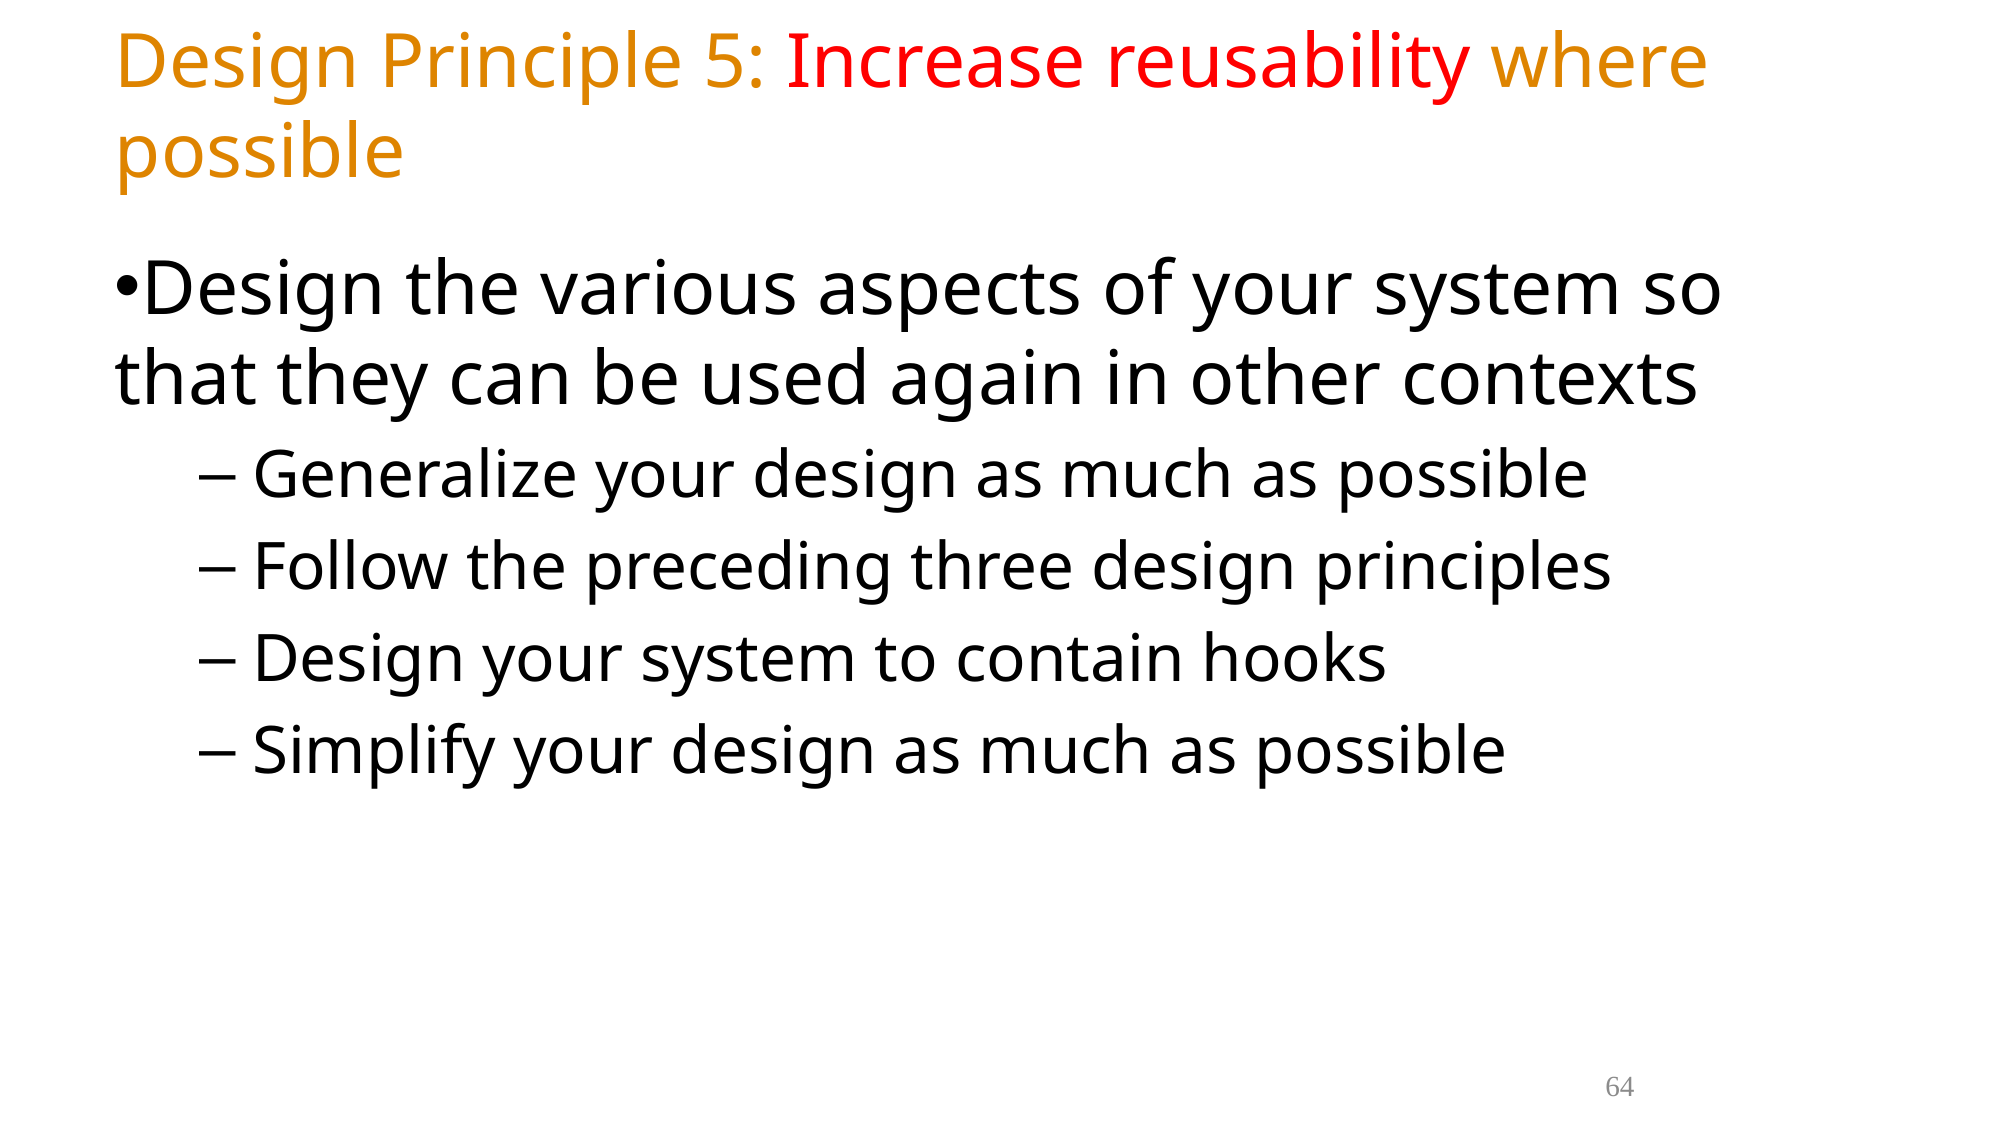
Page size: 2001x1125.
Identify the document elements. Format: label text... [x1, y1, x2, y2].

list Design the various aspects of your system so that they can be used again in other contexts Generalize your design as much as possible Follow the preceding three design principles Design your system to contain hooks Simplify your design as much as possible [99, 231, 1900, 1050]
title Design Principle 5: Increase reusability where possible [99, 45, 1900, 160]
slide_number 64 [1575, 1050, 1650, 1125]
